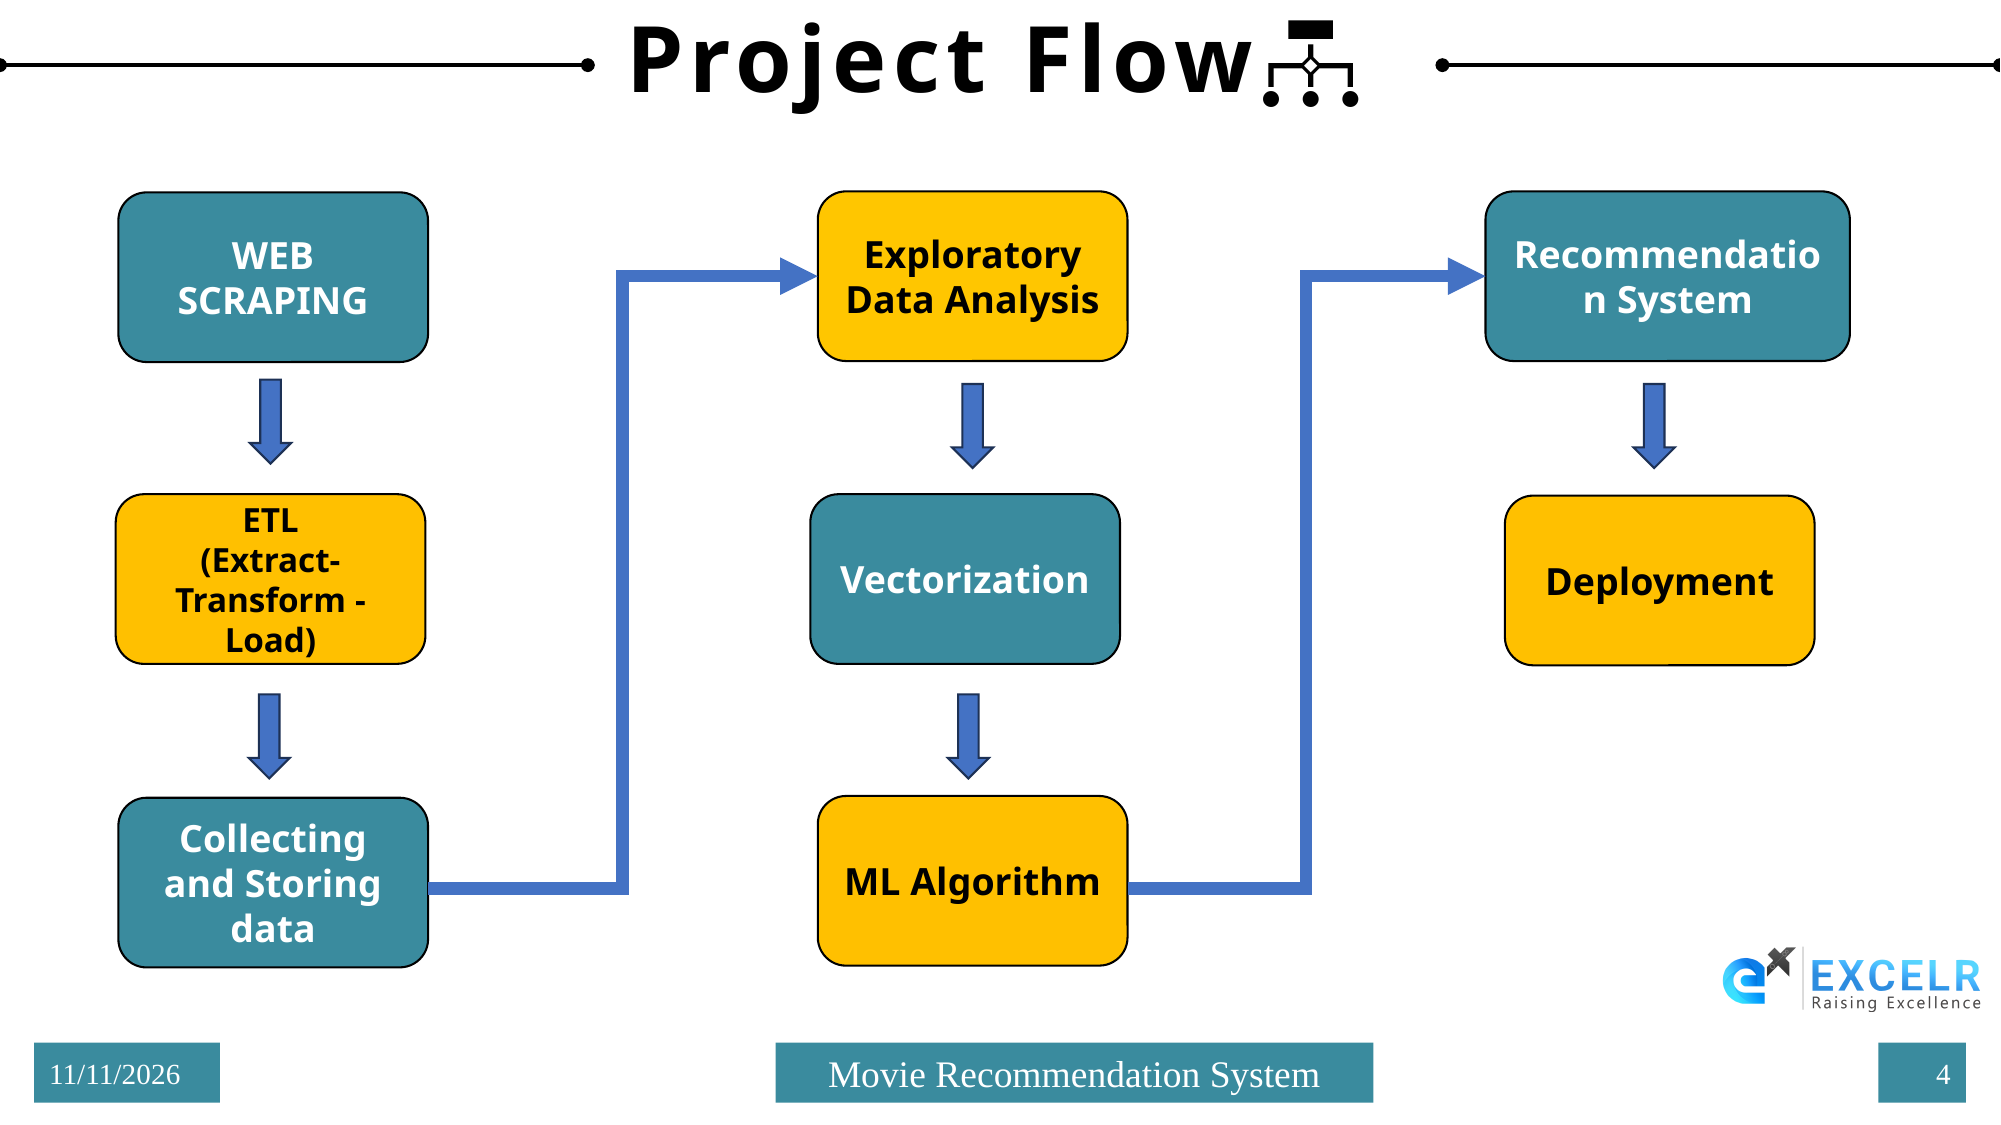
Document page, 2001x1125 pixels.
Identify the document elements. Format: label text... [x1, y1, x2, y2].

text_box [1631, 382, 1678, 470]
text_box Project Flow [1374, 0, 1906, 119]
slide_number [34, 1042, 220, 1103]
text_box Recommendation System [1484, 190, 1851, 363]
text_box Deployment [1503, 494, 1816, 667]
text_box Project Flow [0, 0, 1247, 119]
slide_number 4 [1878, 1055, 1966, 1103]
text_box Vectorization [818, 493, 1122, 665]
text_box Collecting and Storing data [117, 796, 430, 969]
text_box [945, 693, 992, 780]
text_box WEB SCRAPING [117, 191, 430, 364]
footer Movie Recommendation System [775, 1042, 1374, 1103]
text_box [1127, 276, 1486, 889]
text_box [246, 693, 293, 780]
text_box ETL (Extract- Transform -Load) [114, 493, 427, 665]
picture [1721, 907, 1983, 1055]
text_box ML Algorithm [816, 794, 1129, 967]
text_box Exploratory Data Analysis [816, 190, 1129, 363]
text_box [247, 378, 294, 466]
picture [1247, 0, 1374, 127]
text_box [427, 276, 818, 889]
text_box [949, 382, 996, 470]
